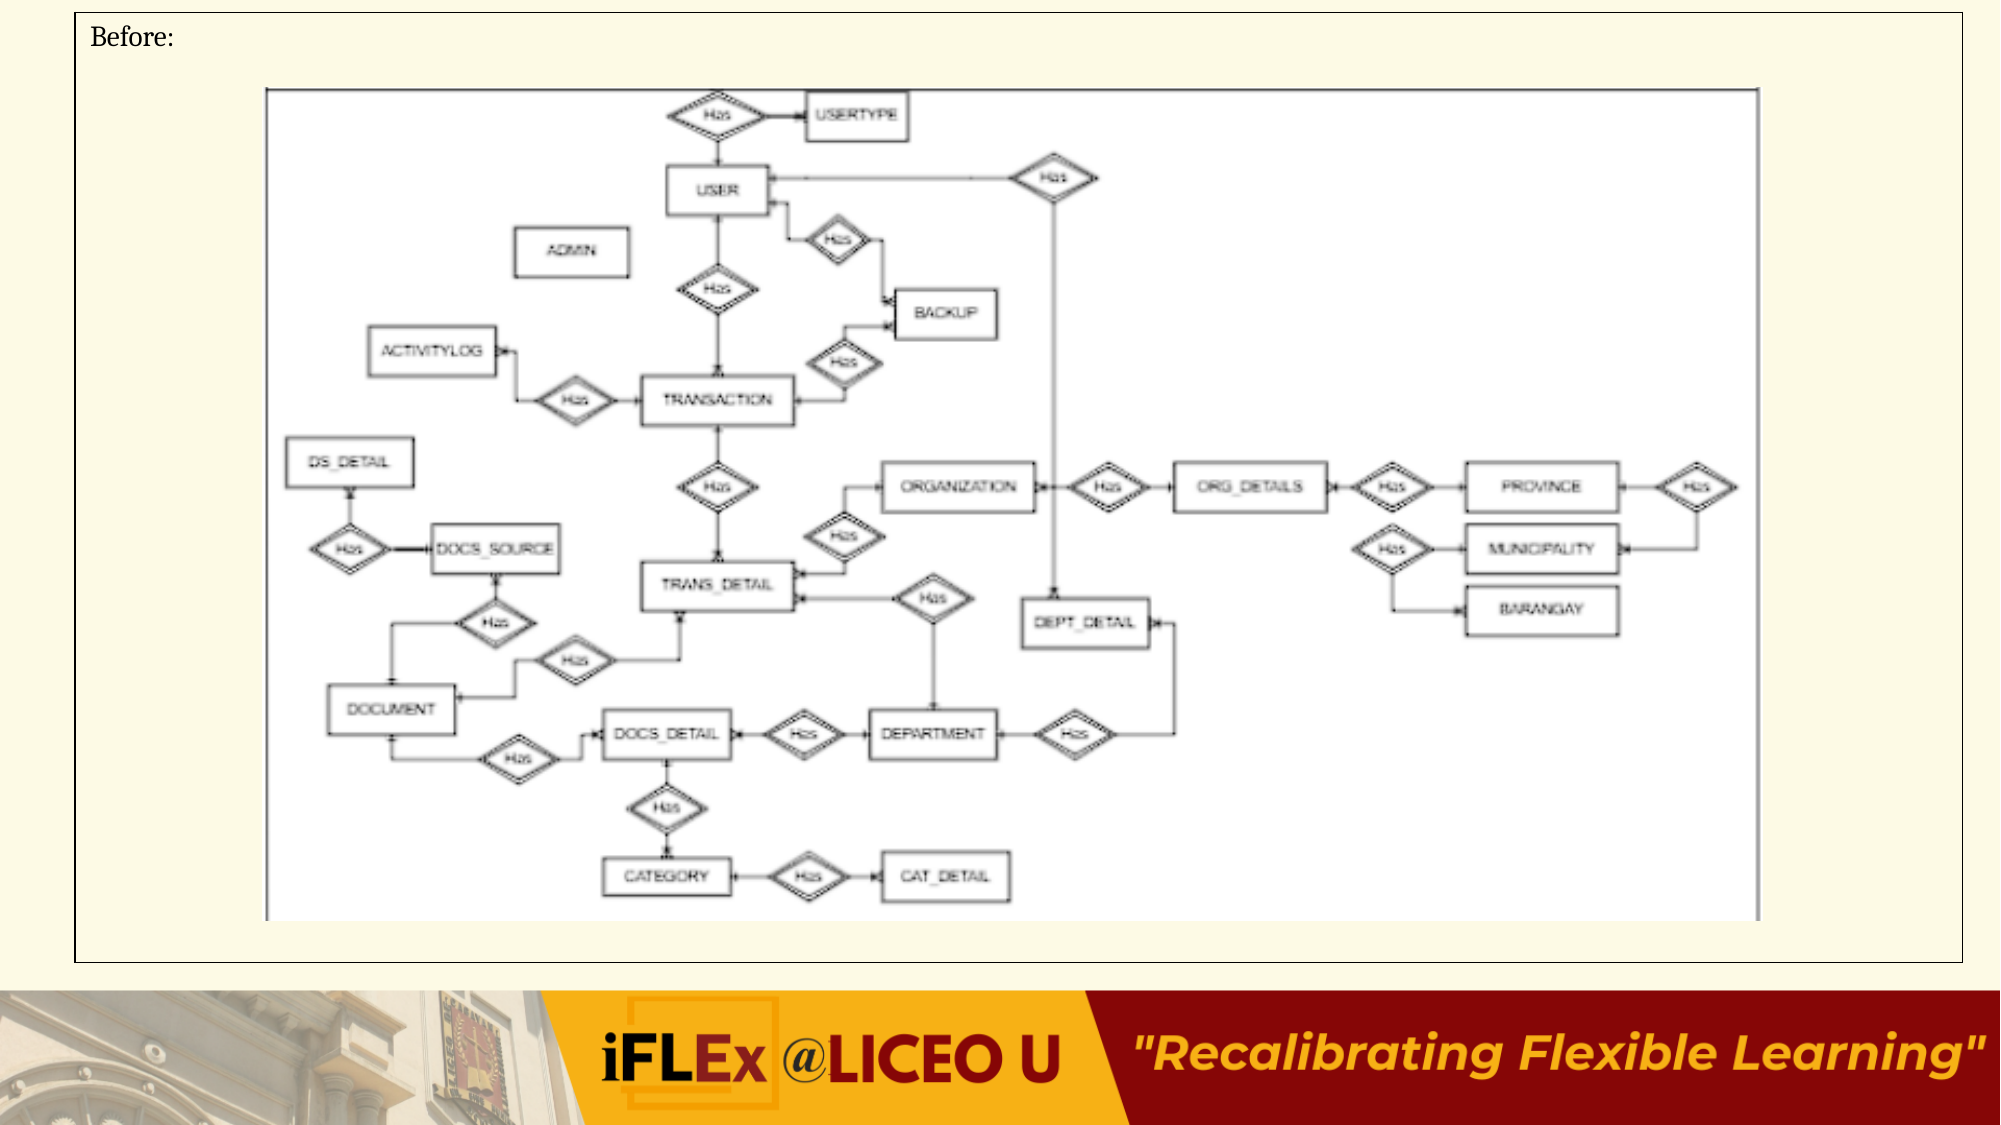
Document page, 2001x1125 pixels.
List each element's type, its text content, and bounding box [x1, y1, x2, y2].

picture [0, 0, 2000, 1125]
table_header Before: [76, 13, 1962, 962]
